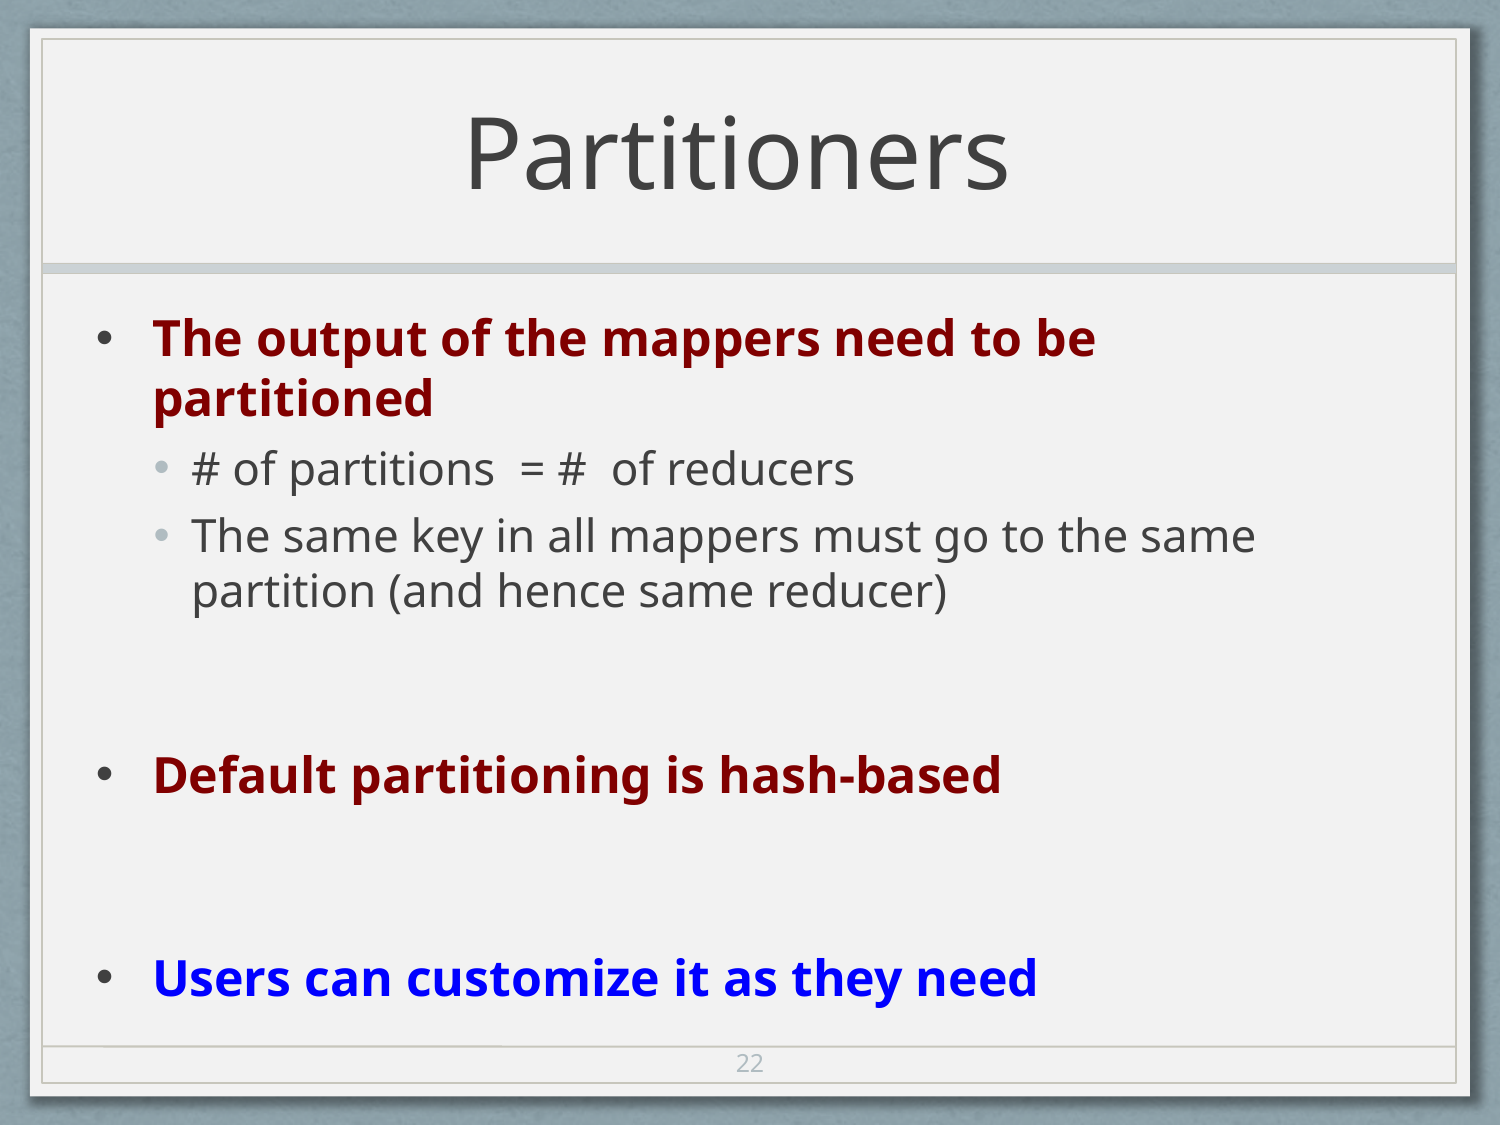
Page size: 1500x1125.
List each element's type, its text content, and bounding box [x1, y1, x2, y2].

slide_number 22 [687, 1042, 813, 1088]
title Partitioners [147, 40, 1353, 260]
list The output of the mappers need to be partitioned # of partitions = # of reducers The same key in all mappers must go to the same partition (and hence same reducer) Default partitioning is hash-based Users can customize it as they need [80, 299, 1390, 995]
